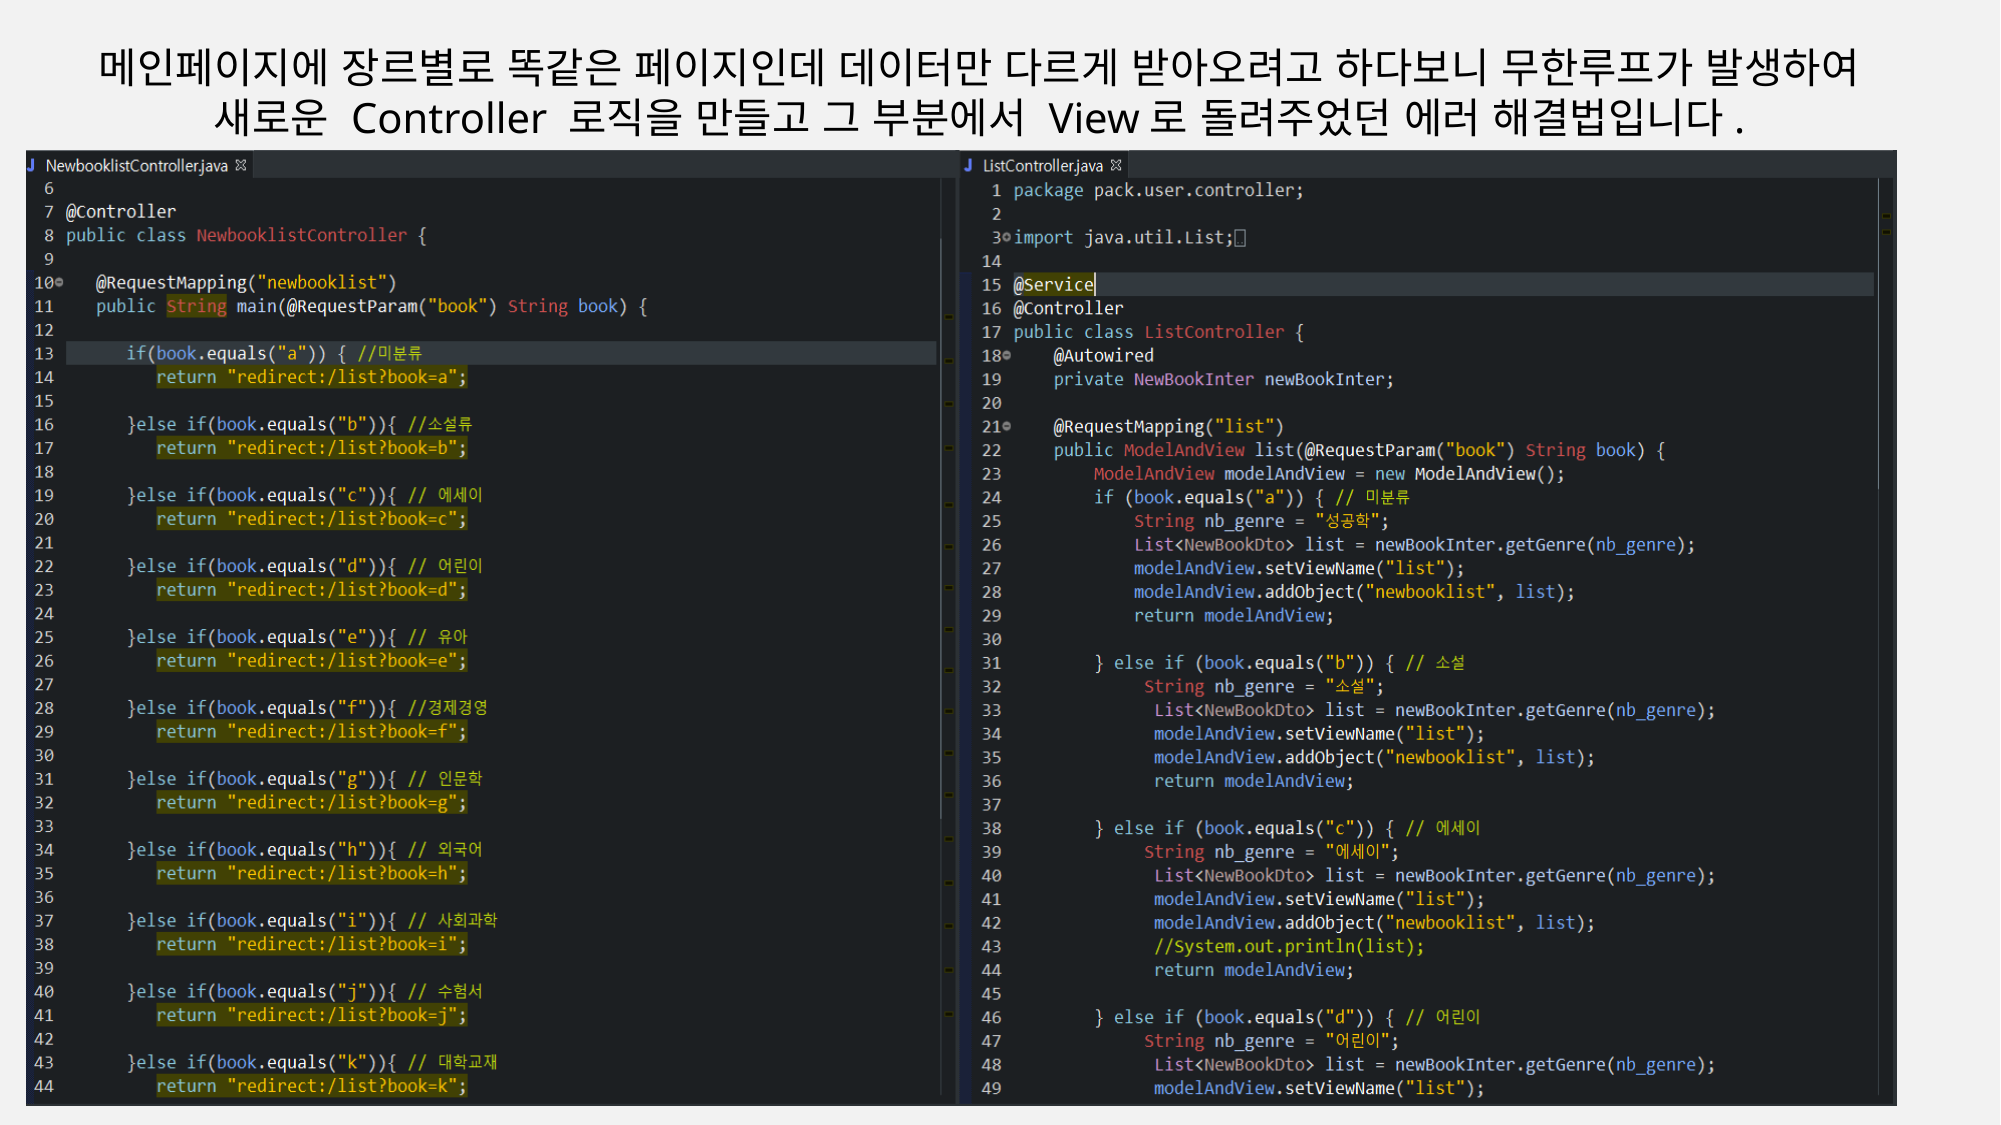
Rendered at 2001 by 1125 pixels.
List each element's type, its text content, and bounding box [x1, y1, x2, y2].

text_box 메인페이지에 장르별로 똑같은 페이지인데 데이터만 다르게 받아오려고 하다보니 무한루프가 발생하여 새로운 Controller 로직을 만들고 그 부분에서 View로 돌려주었던 에러 해결법입니다. [63, 34, 1896, 150]
picture [26, 150, 1897, 1106]
